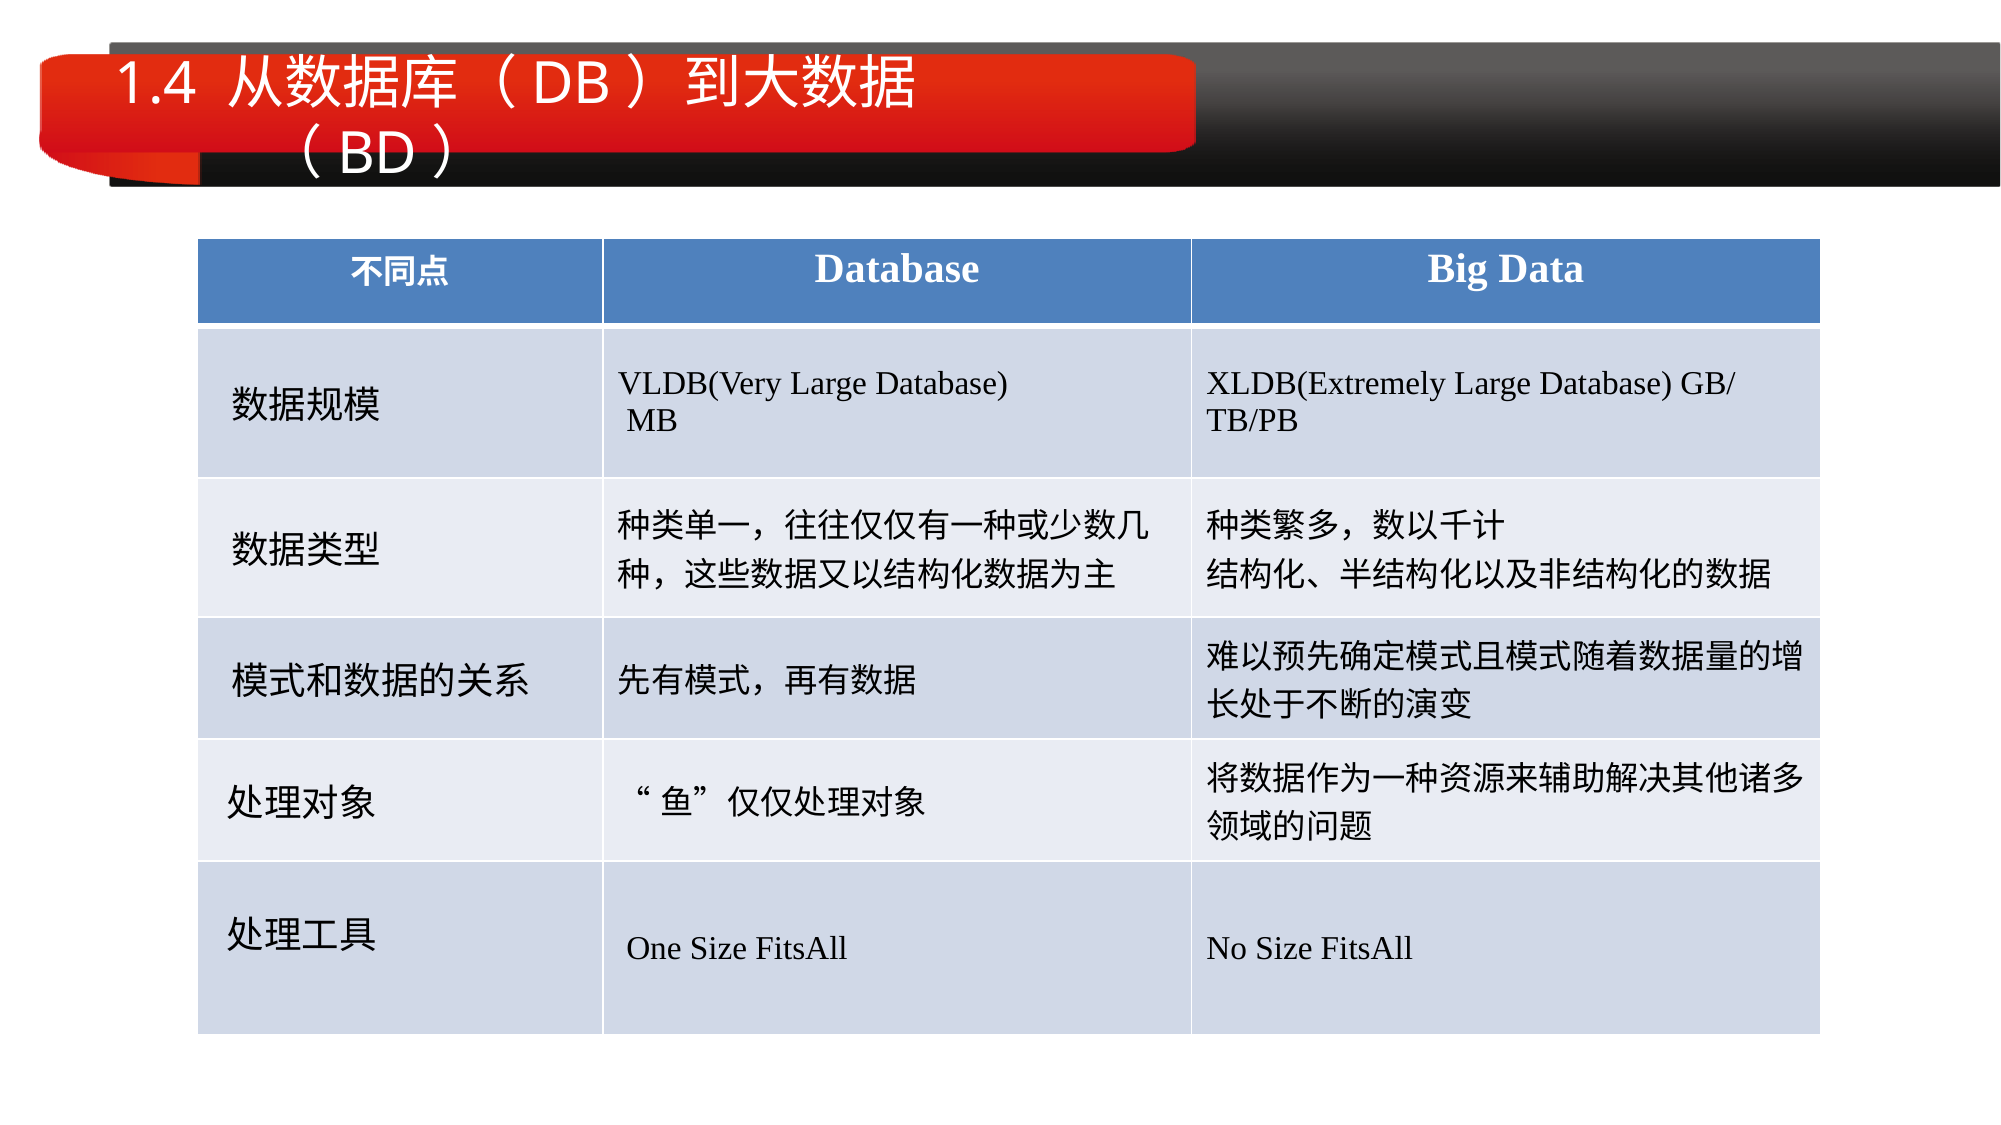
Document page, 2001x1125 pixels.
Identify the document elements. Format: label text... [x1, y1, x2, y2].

table_cell 难以预先确定模式且模式随着数据量的增长处于不断的演变 [1192, 618, 1820, 738]
title 1.4 从数据库（DB）到大数据（BD） [99, 45, 1112, 185]
picture [39, 54, 99, 185]
table_header Big Data [1192, 239, 1820, 323]
table_cell 种类单一，往往仅仅有一种或少数几种，这些数据又以结构化数据为主 [604, 479, 1191, 616]
table_cell 模式和数据的关系 [198, 618, 602, 738]
table_cell 数据规模 [198, 329, 602, 477]
table_cell No Size FitsAll [1192, 862, 1820, 1034]
table_cell 种类繁多，数以千计 结构化、半结构化以及非结构化的数据 [1192, 479, 1820, 616]
table_cell 将数据作为一种资源来辅助解决其他诸多领域的问题 [1192, 740, 1820, 860]
table_cell 数据类型 [198, 479, 602, 616]
picture [109, 42, 2001, 187]
table_cell 处理对象 [198, 740, 602, 860]
table_header Database [604, 239, 1191, 323]
table_cell 先有模式，再有数据 [604, 618, 1191, 738]
table_cell One Size FitsAll [604, 862, 1191, 1034]
table_cell VLDB(Very Large Database) MB [604, 329, 1191, 477]
table_cell 处理工具 [198, 862, 602, 1034]
table_header 不同点 [198, 239, 602, 323]
table_cell XLDB(Extremely Large Database) GB/ TB/PB [1192, 329, 1820, 477]
table_cell “鱼”仅仅处理对象 [604, 740, 1191, 860]
